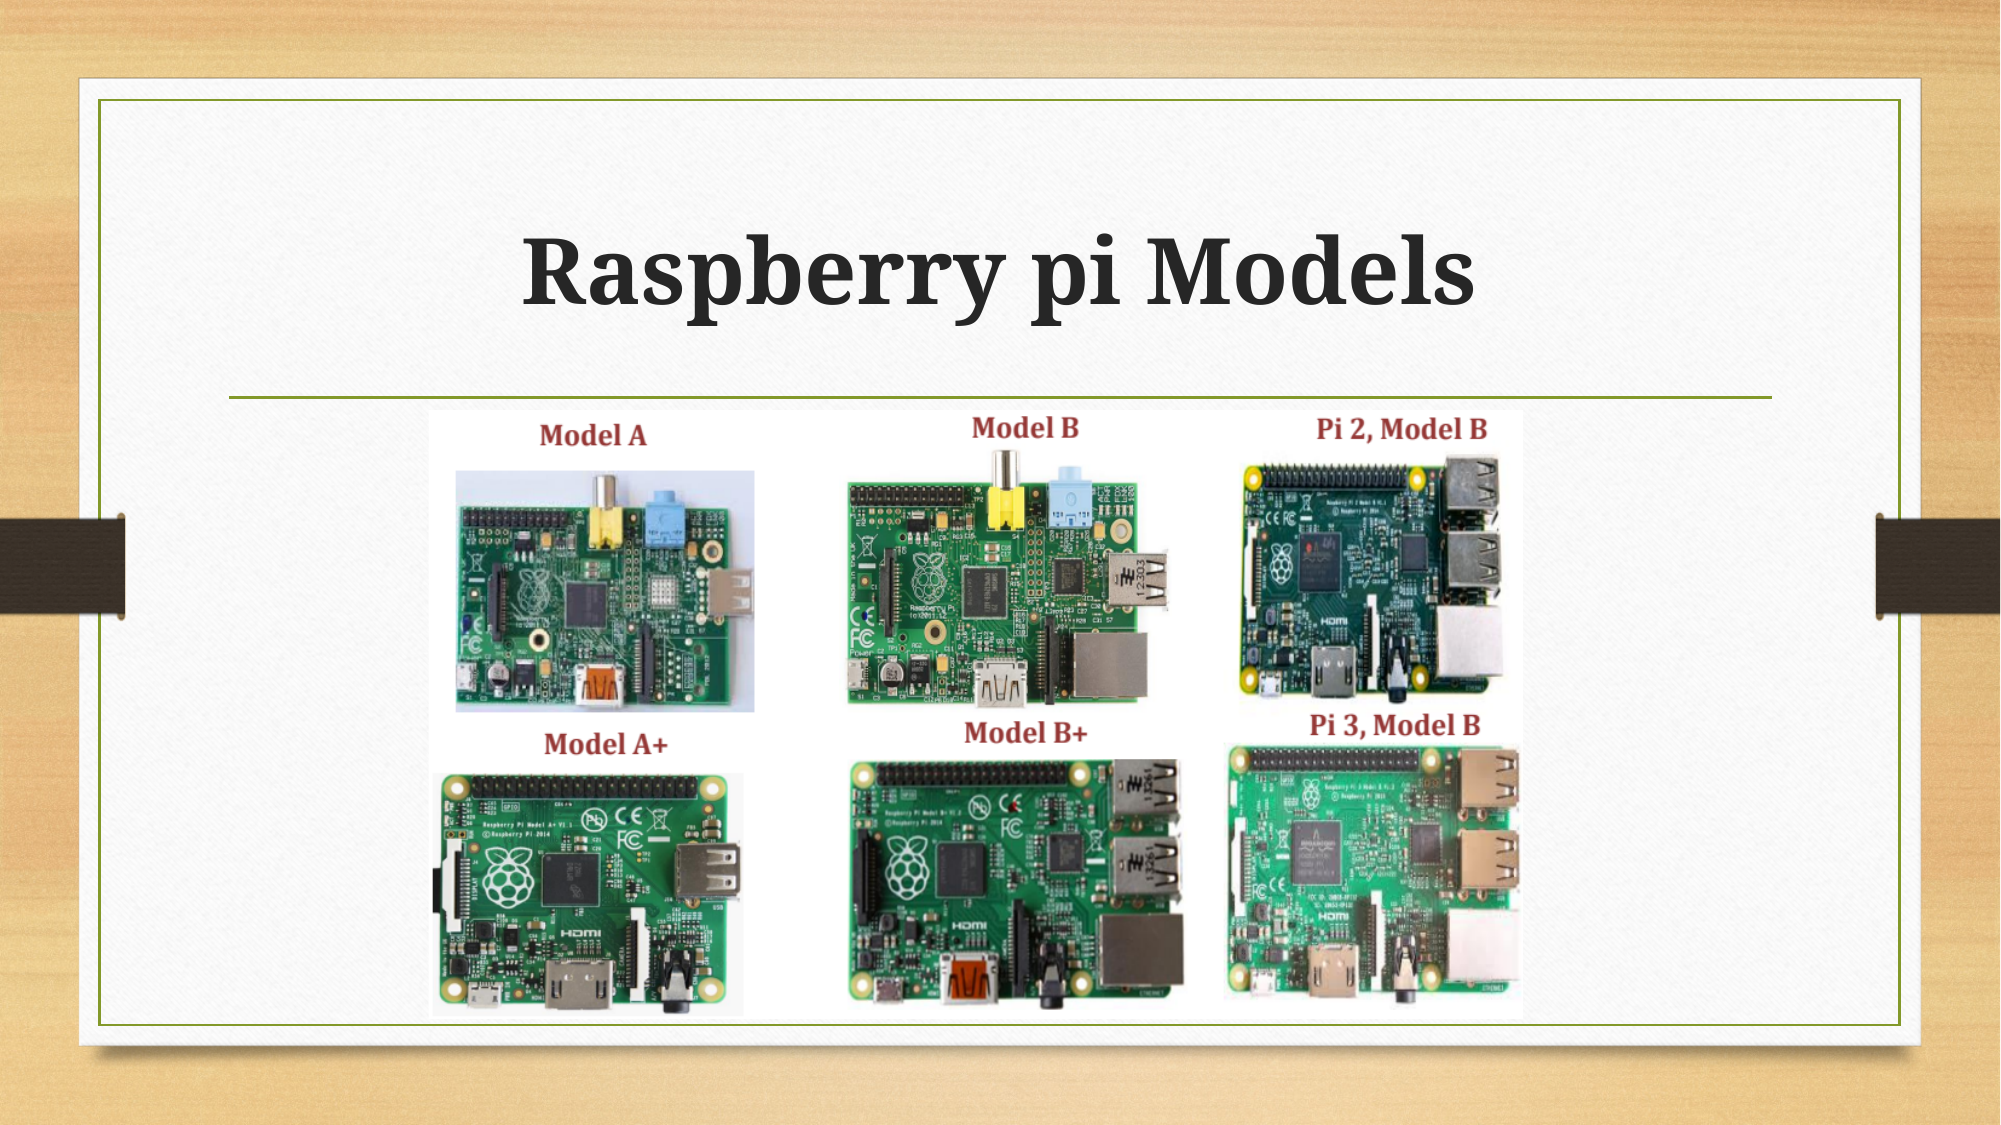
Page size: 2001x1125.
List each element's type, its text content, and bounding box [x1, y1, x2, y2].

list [428, 410, 1524, 1019]
picture [0, 0, 2001, 1125]
title Raspberry pi Models [212, 161, 1788, 375]
